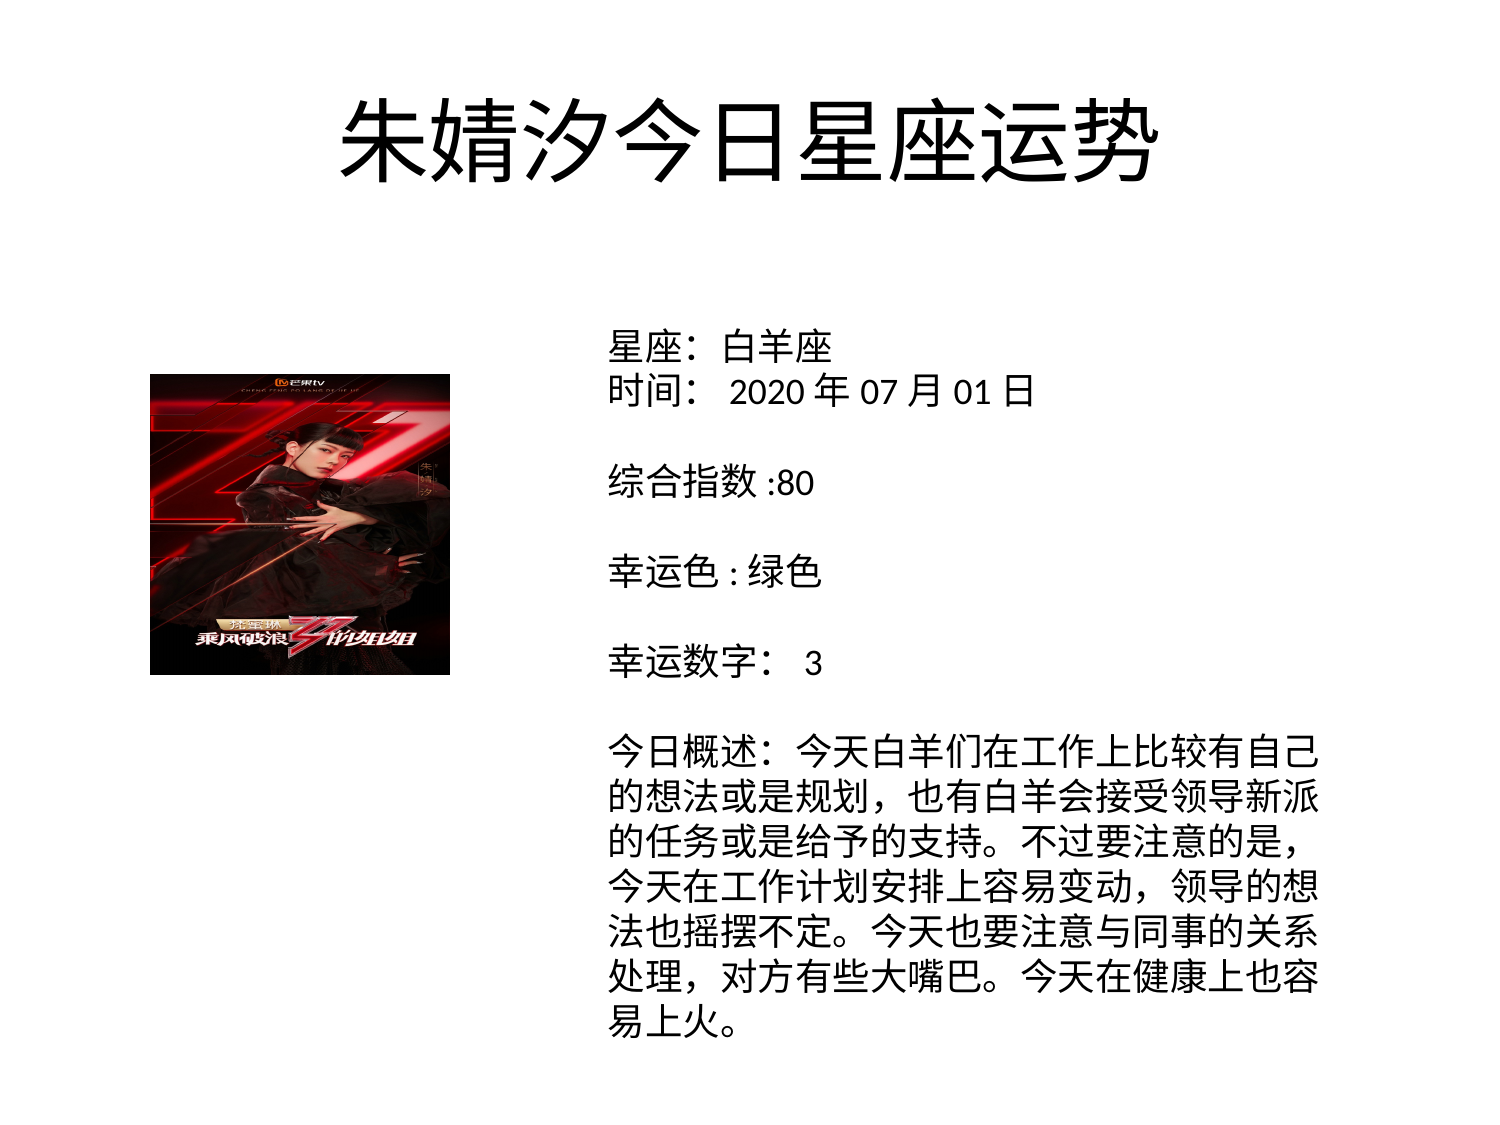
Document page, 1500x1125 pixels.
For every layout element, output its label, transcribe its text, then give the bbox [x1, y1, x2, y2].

title 朱婧汐今日星座运势 [74, 44, 1426, 234]
text_box 星座：白羊座 时间：2020年07月01日 综合指数:80 幸运色:绿色 幸运数字：3 今日概述：今天白羊们在工作上比较有自己的想法或是规划，也有白羊会接受领导新派的任务或是给予的支持。不过要注意的是，今天在工作计划安排上容易变动，领导的想法也摇摆不定。今天也要注意与同事的关系处理，对方有些大嘴巴。今天在健康上也容易上火。 [599, 315, 1350, 1050]
picture [149, 374, 451, 676]
